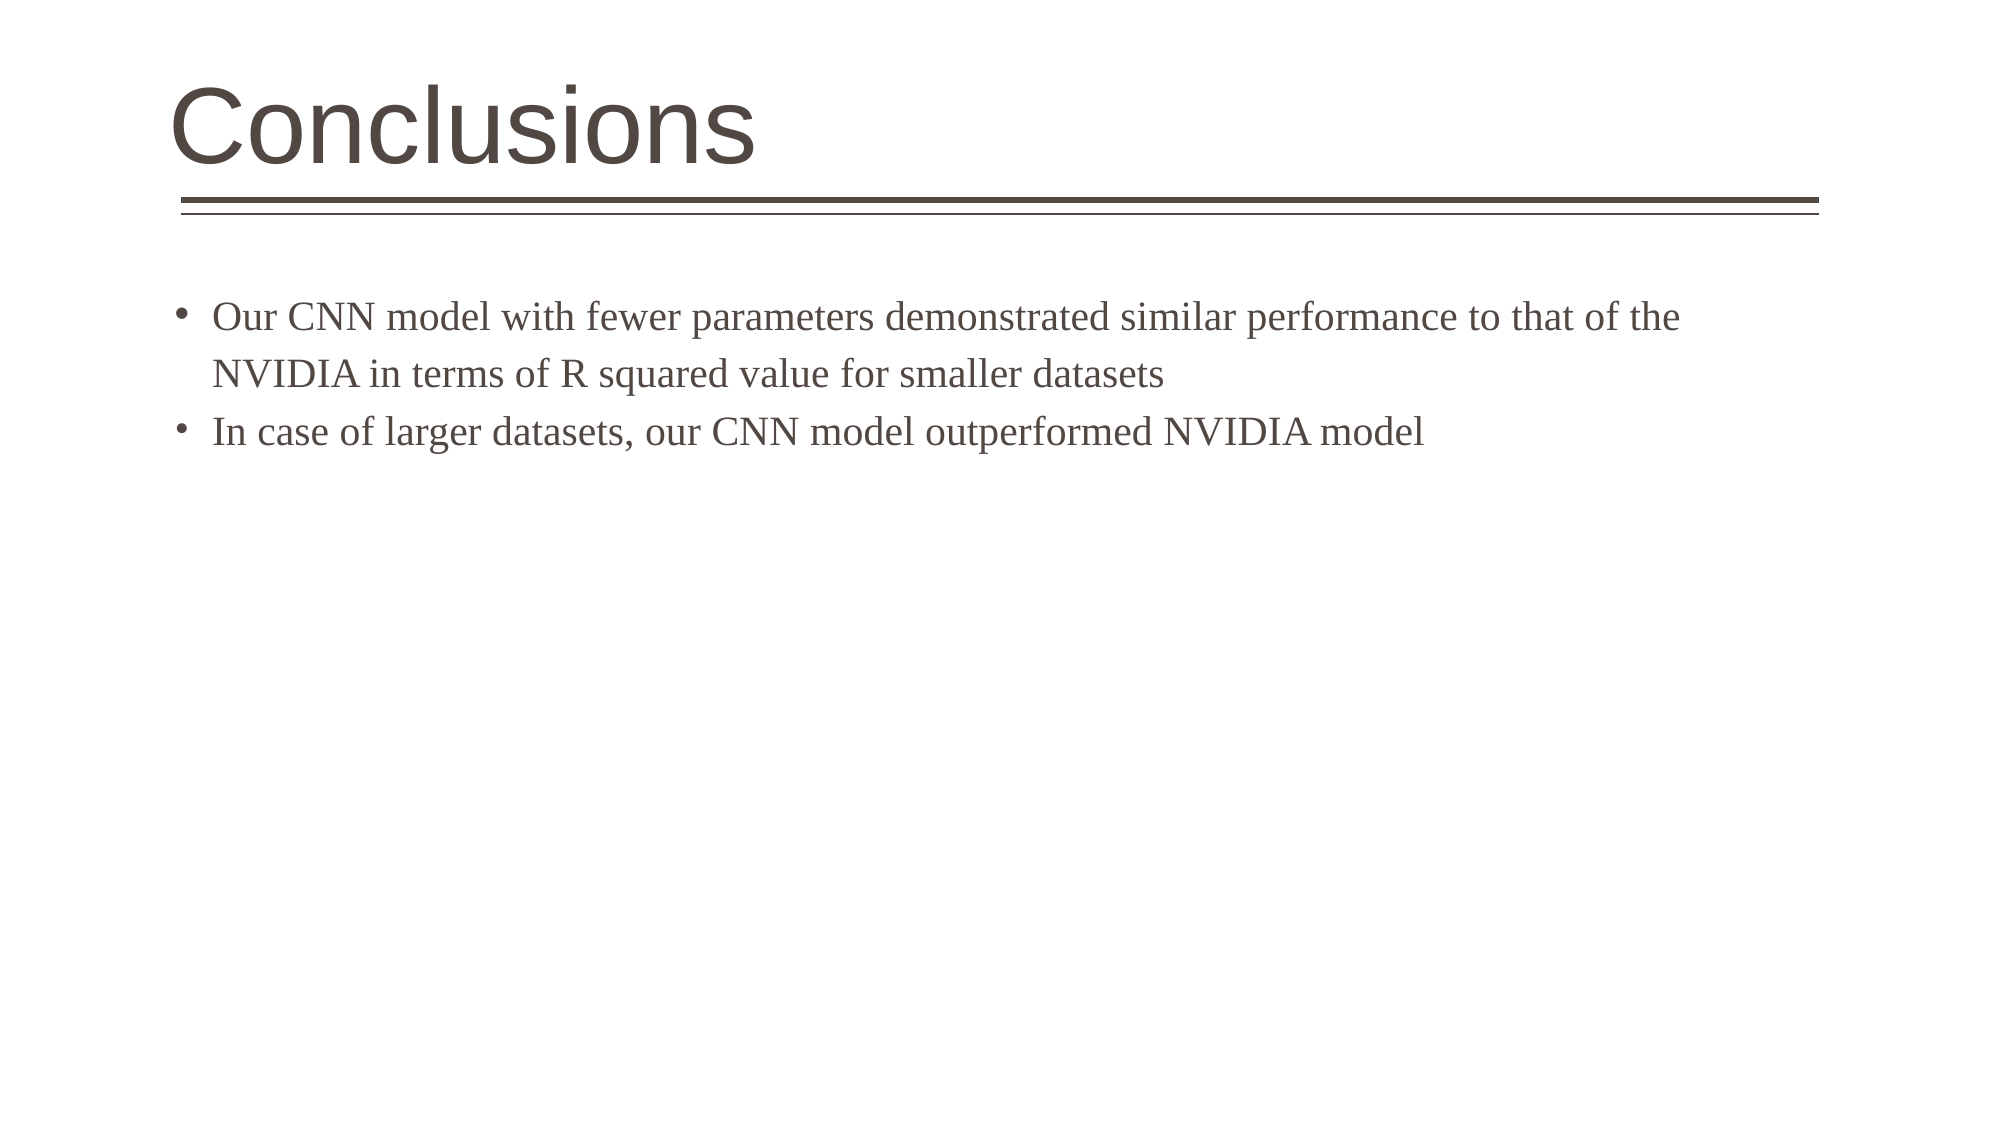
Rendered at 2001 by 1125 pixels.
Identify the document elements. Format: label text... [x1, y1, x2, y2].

list Our CNN model with fewer parameters demonstrated similar performance to that of the NVIDIA in terms of R squared value for smaller datasets In case of larger datasets, our CNN model outperformed NVIDIA model [174, 273, 1782, 596]
text_box Conclusions [168, 14, 1806, 195]
